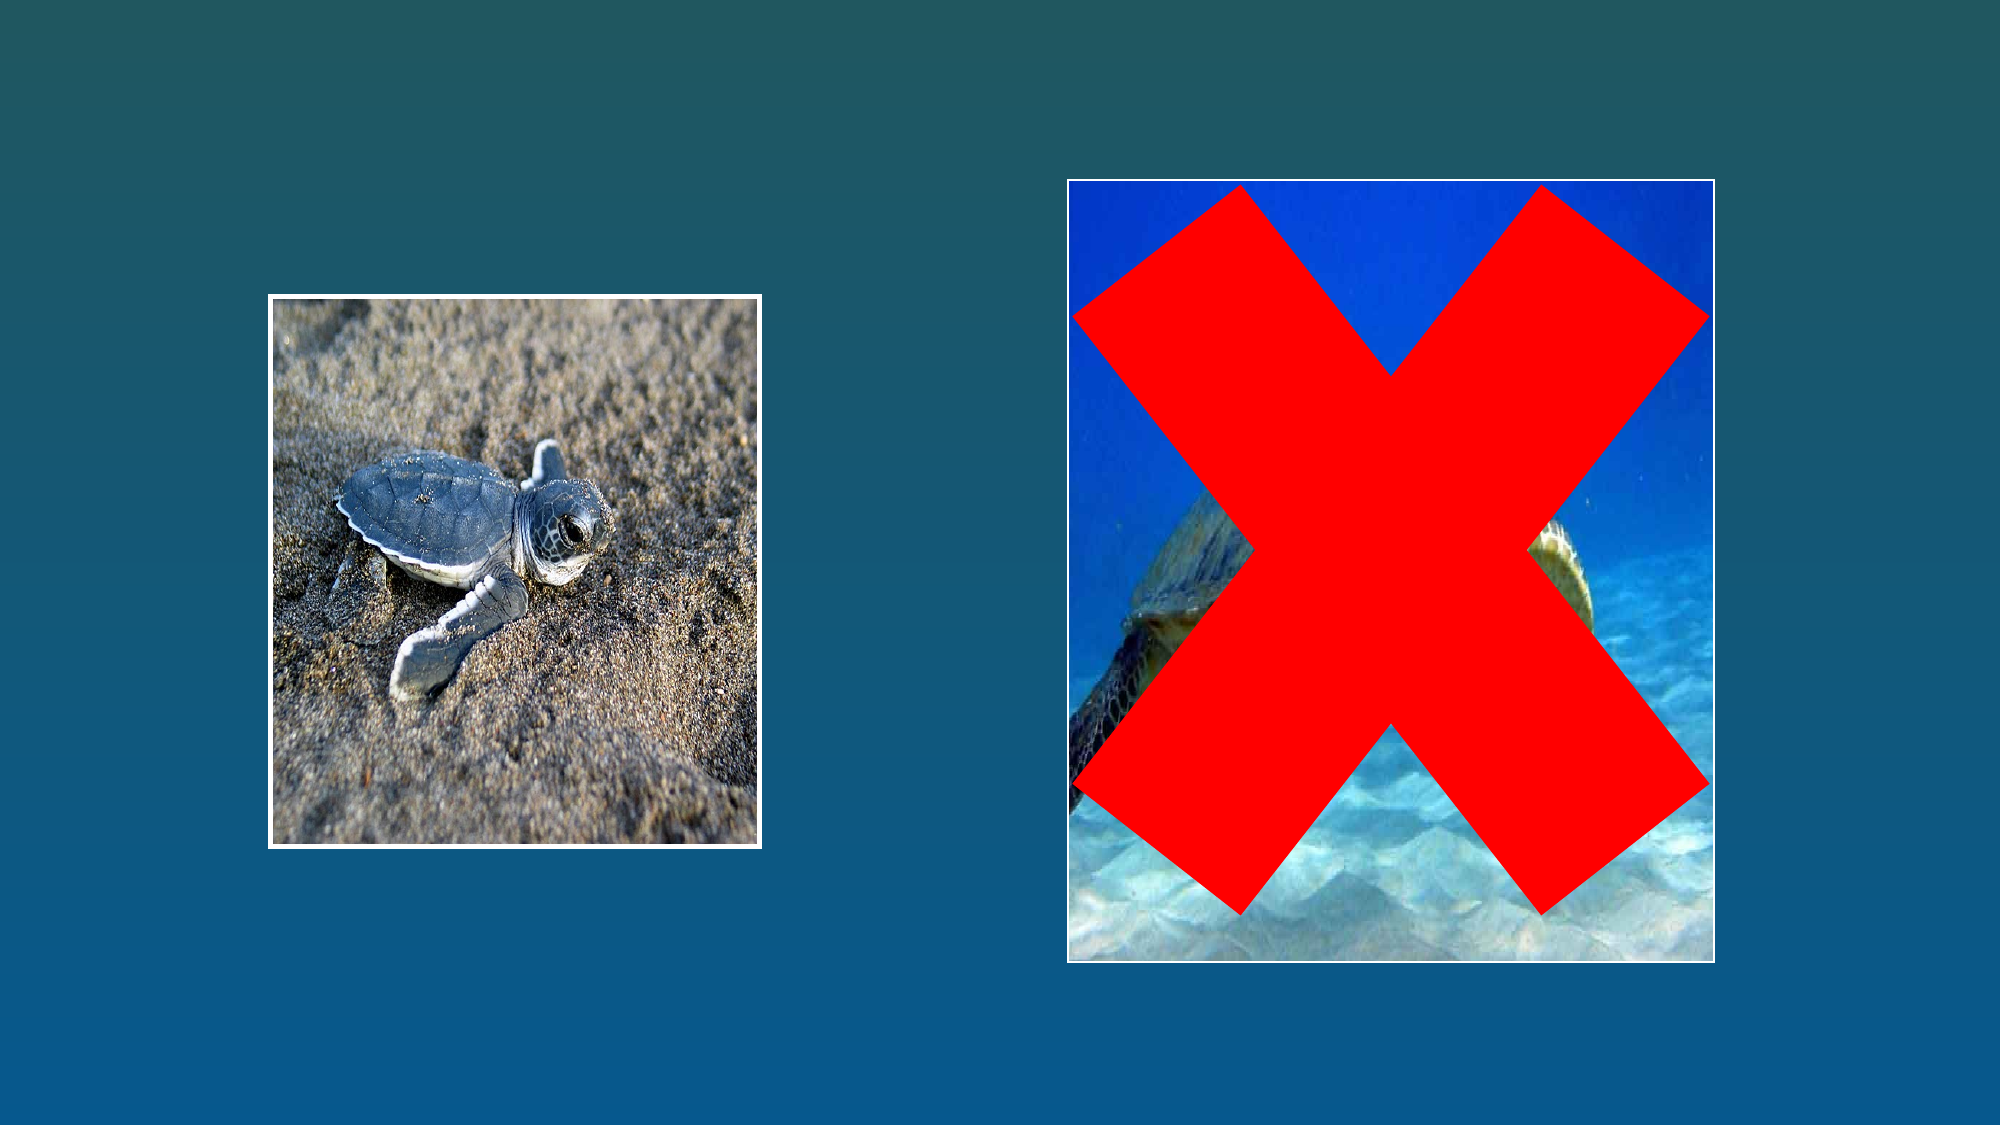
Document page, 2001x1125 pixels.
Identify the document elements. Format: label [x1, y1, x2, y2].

text_box [269, 295, 761, 847]
text_box [1072, 184, 1710, 916]
text_box [1067, 179, 1715, 963]
